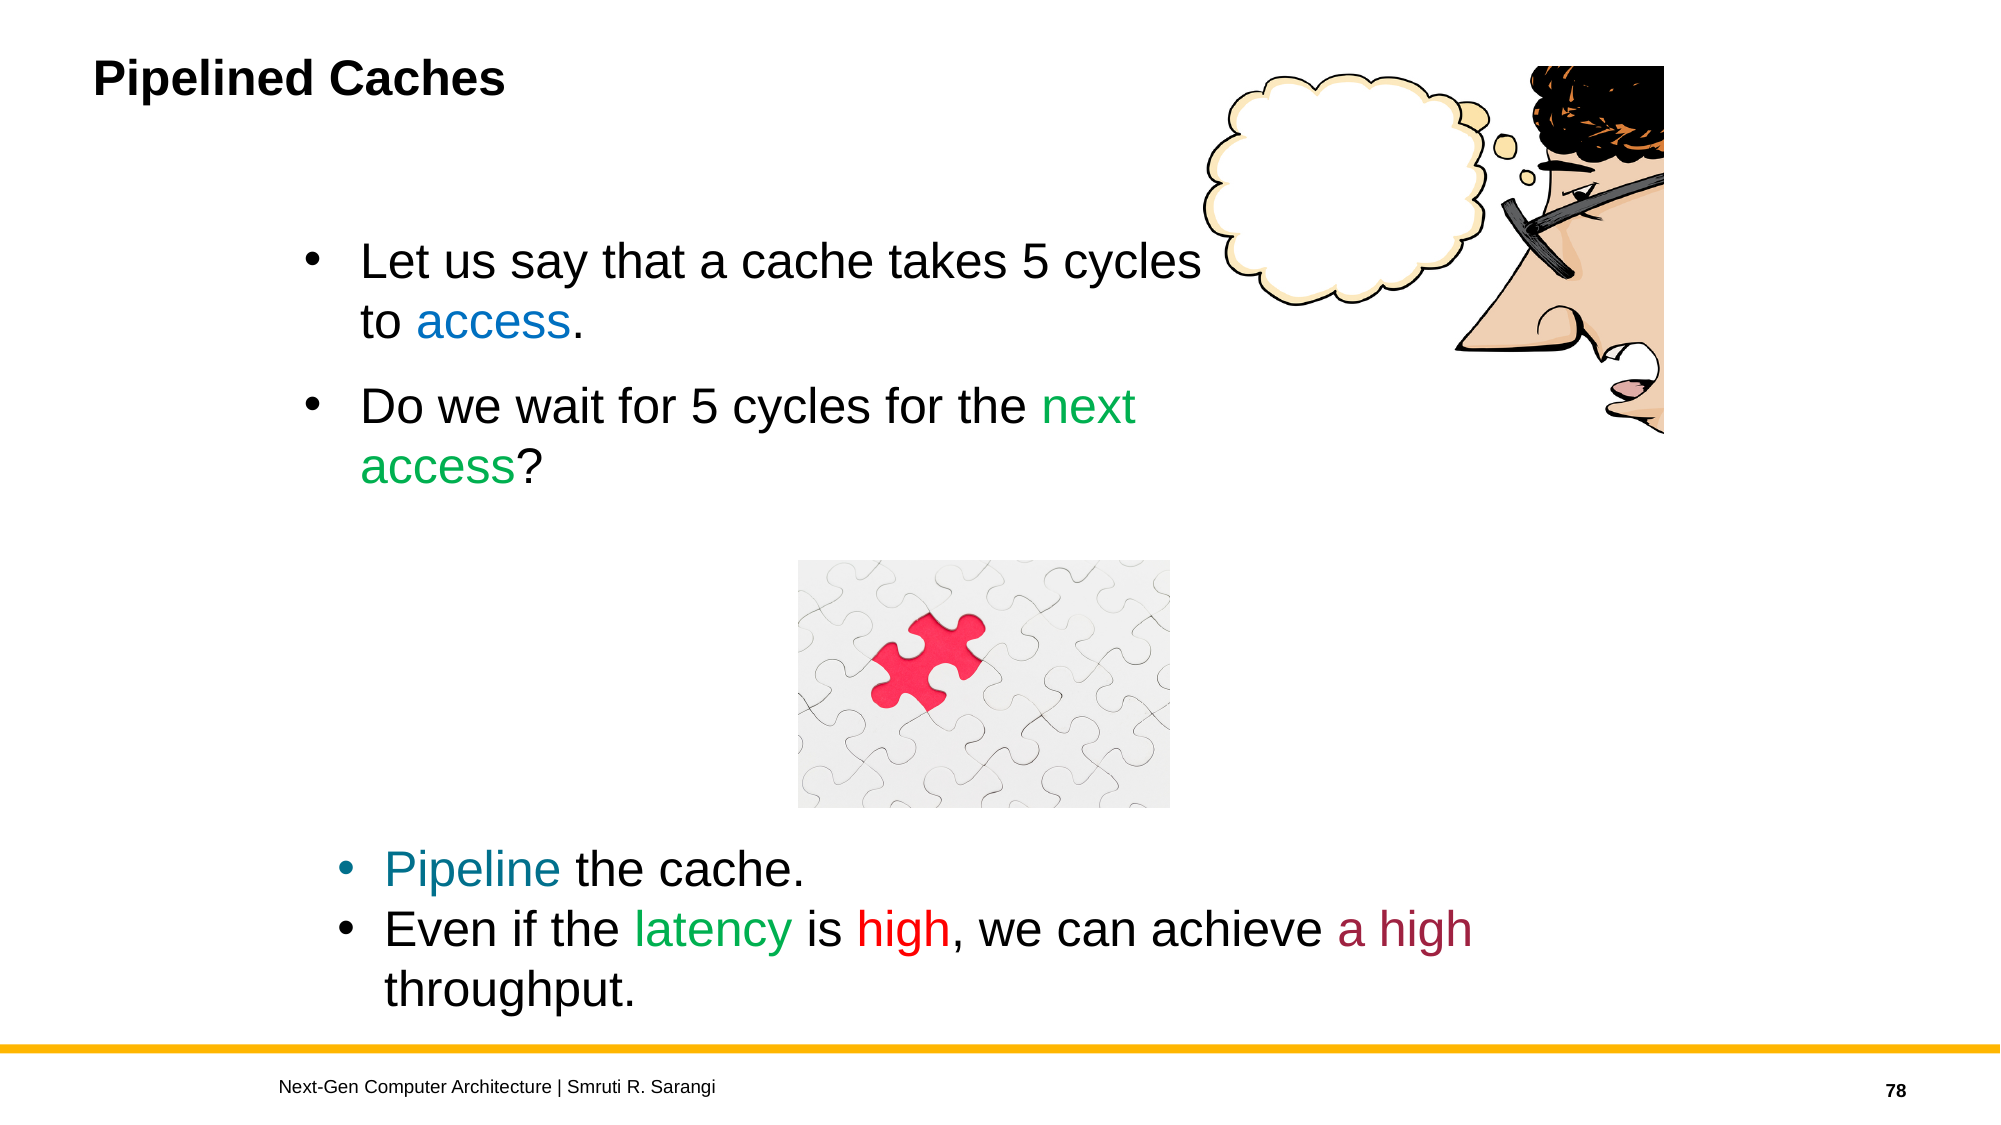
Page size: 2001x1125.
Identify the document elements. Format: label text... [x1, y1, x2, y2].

footer Next-Gen Computer Architecture | Smruti R. Sarangi [263, 1067, 1464, 1105]
picture [1203, 66, 1664, 434]
list Let us say that a cache takes 5 cycles to access. Do we wait for 5 cycles for the next access? [288, 220, 1398, 589]
text_box Pipeline the cache. Even if the latency is high, we can achieve a high throughput. [322, 829, 1692, 1025]
picture [798, 560, 1170, 808]
slide_number 78 [1711, 1071, 1922, 1109]
title Pipelined Caches [78, 45, 1578, 180]
